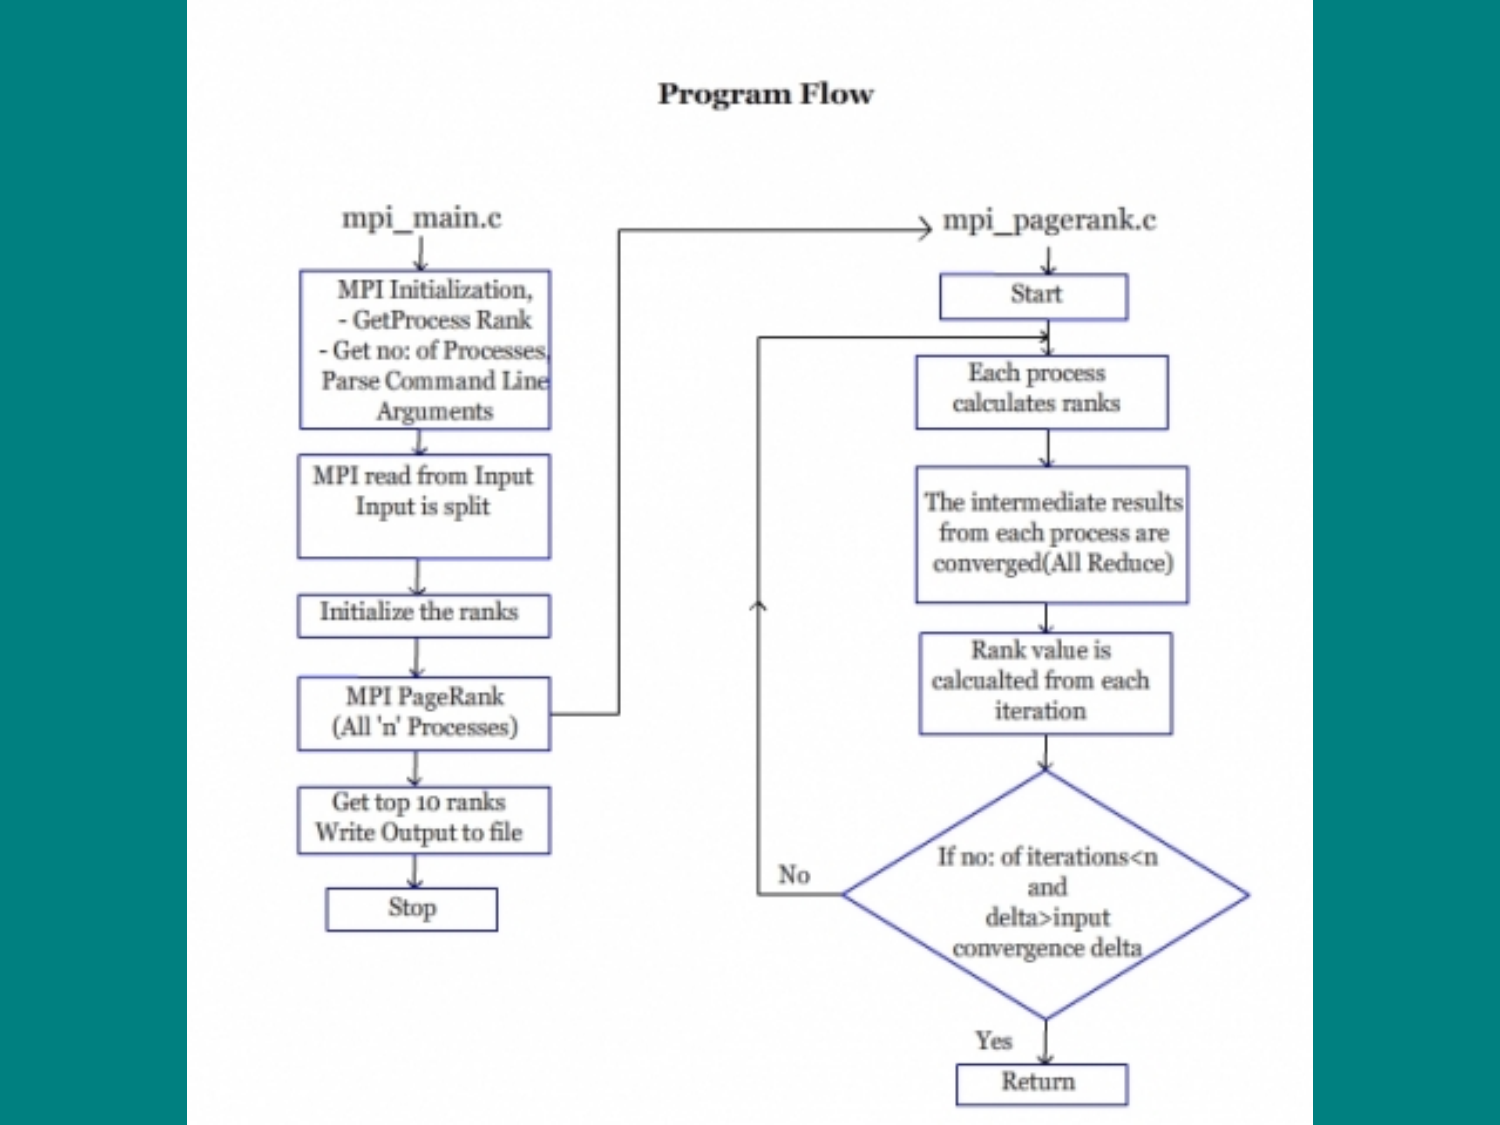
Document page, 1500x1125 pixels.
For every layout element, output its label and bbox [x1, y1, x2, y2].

picture [187, 0, 1313, 1125]
